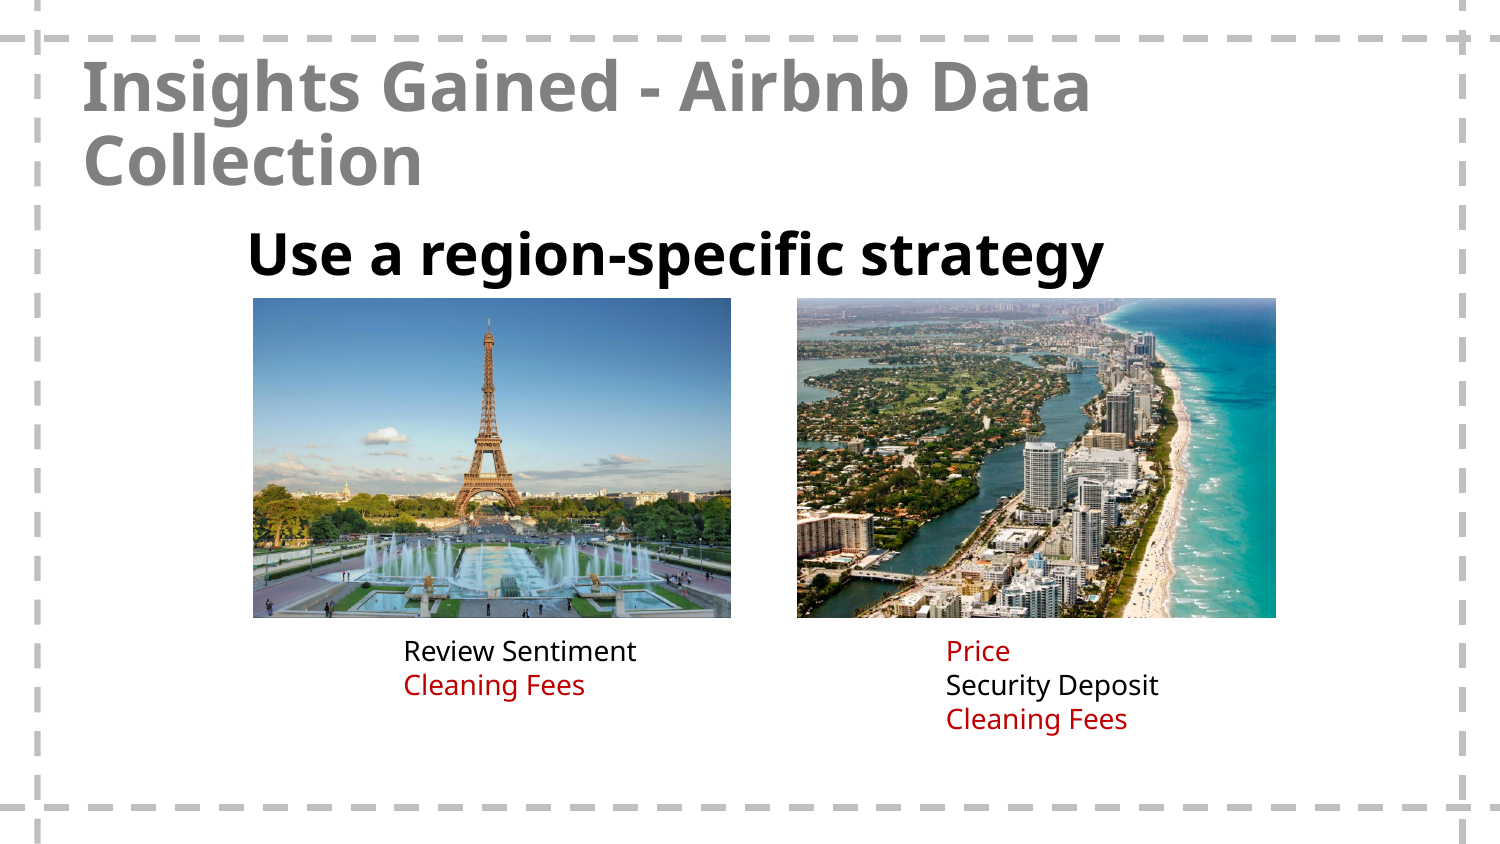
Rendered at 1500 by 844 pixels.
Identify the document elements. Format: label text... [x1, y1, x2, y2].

text_box Price Security Deposit Cleaning Fees [940, 626, 1197, 743]
picture [797, 298, 1276, 618]
picture [1267, 359, 1276, 365]
text_box Review Sentiment Cleaning Fees [397, 626, 679, 709]
picture [252, 298, 731, 618]
title Insights Gained - Airbnb Data Collection [74, 44, 1426, 209]
list Use a region-specific strategy [238, 217, 1262, 300]
